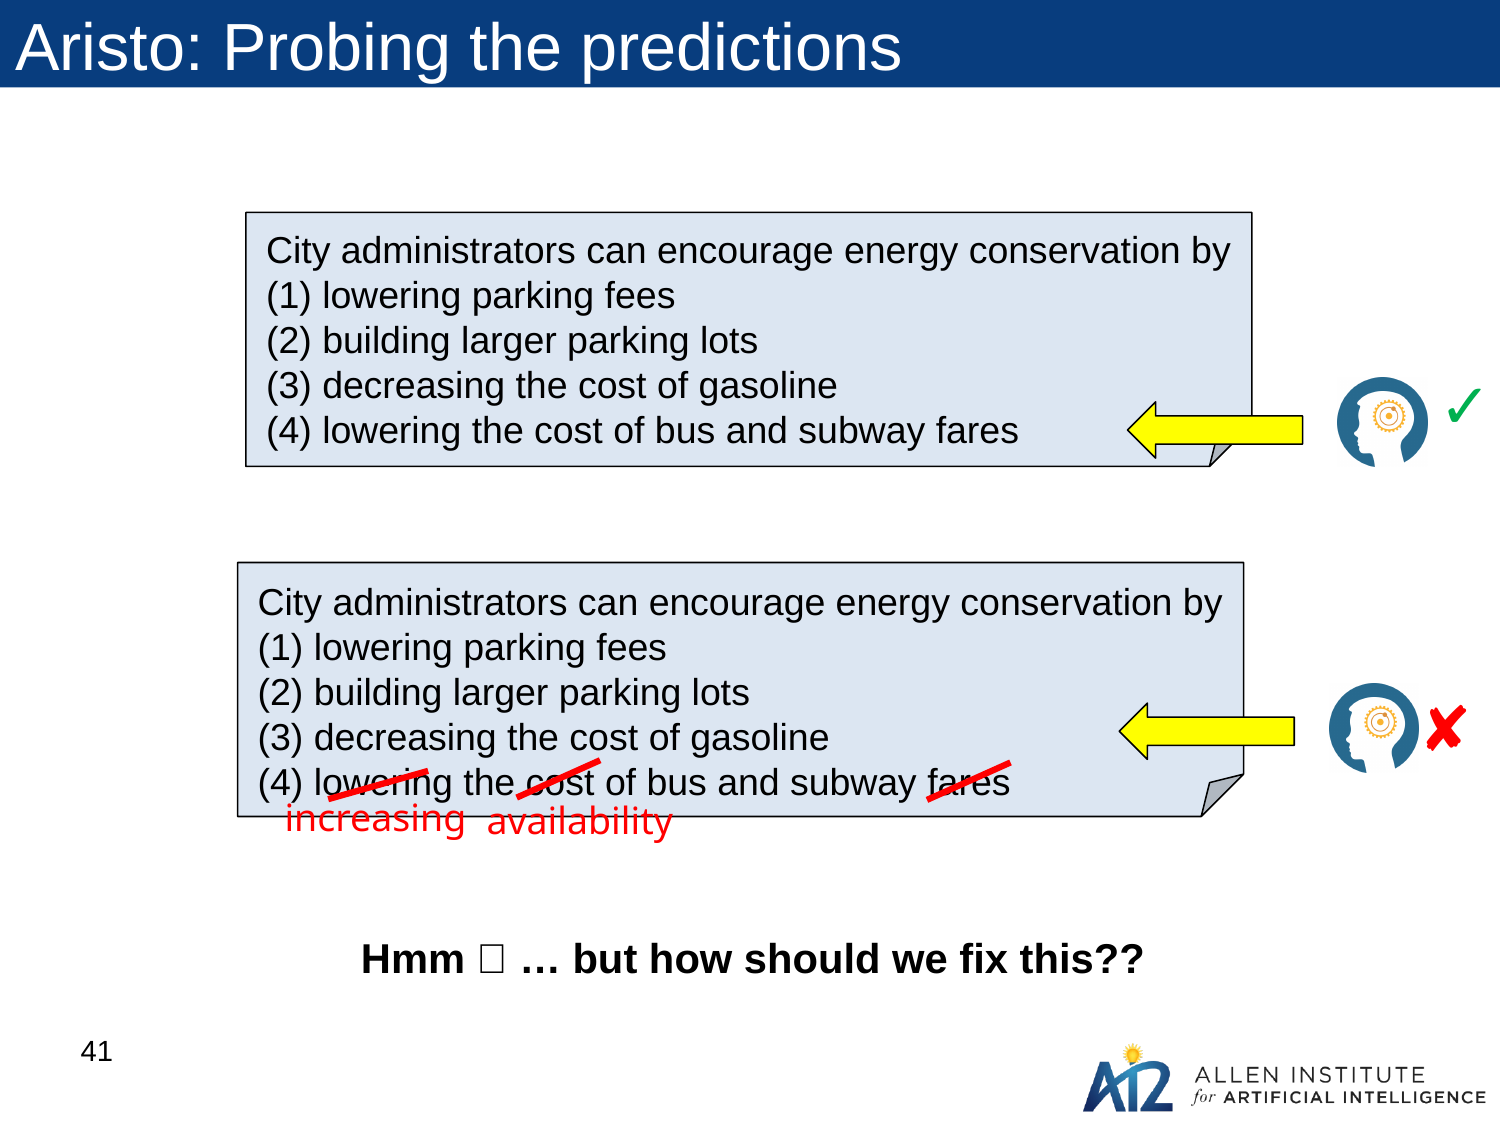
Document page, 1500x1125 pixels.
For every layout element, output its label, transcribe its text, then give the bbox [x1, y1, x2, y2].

title Aristo: Probing the predictions [0, 0, 1500, 88]
picture [1076, 1038, 1500, 1120]
slide_number 41 [65, 1024, 416, 1103]
text_box [1271, 717, 1295, 746]
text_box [926, 762, 1011, 801]
text_box City administrators can encourage energy conservation by (1) lowering parking fees (2) building larger parking lots (3) decreasing the cost of gasoline (4) lowering the cost of bus and subway fares [251, 218, 1276, 458]
text_box [1127, 401, 1303, 459]
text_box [271, 770, 480, 848]
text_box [470, 760, 690, 851]
picture [1337, 377, 1428, 467]
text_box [237, 562, 1268, 817]
text_box ✓ [1424, 358, 1498, 449]
text_box [245, 212, 1252, 467]
picture [1329, 683, 1420, 773]
text_box Hmm 🤔 … but how should we fix this?? [345, 924, 1160, 990]
text_box ✘ [1405, 681, 1500, 772]
